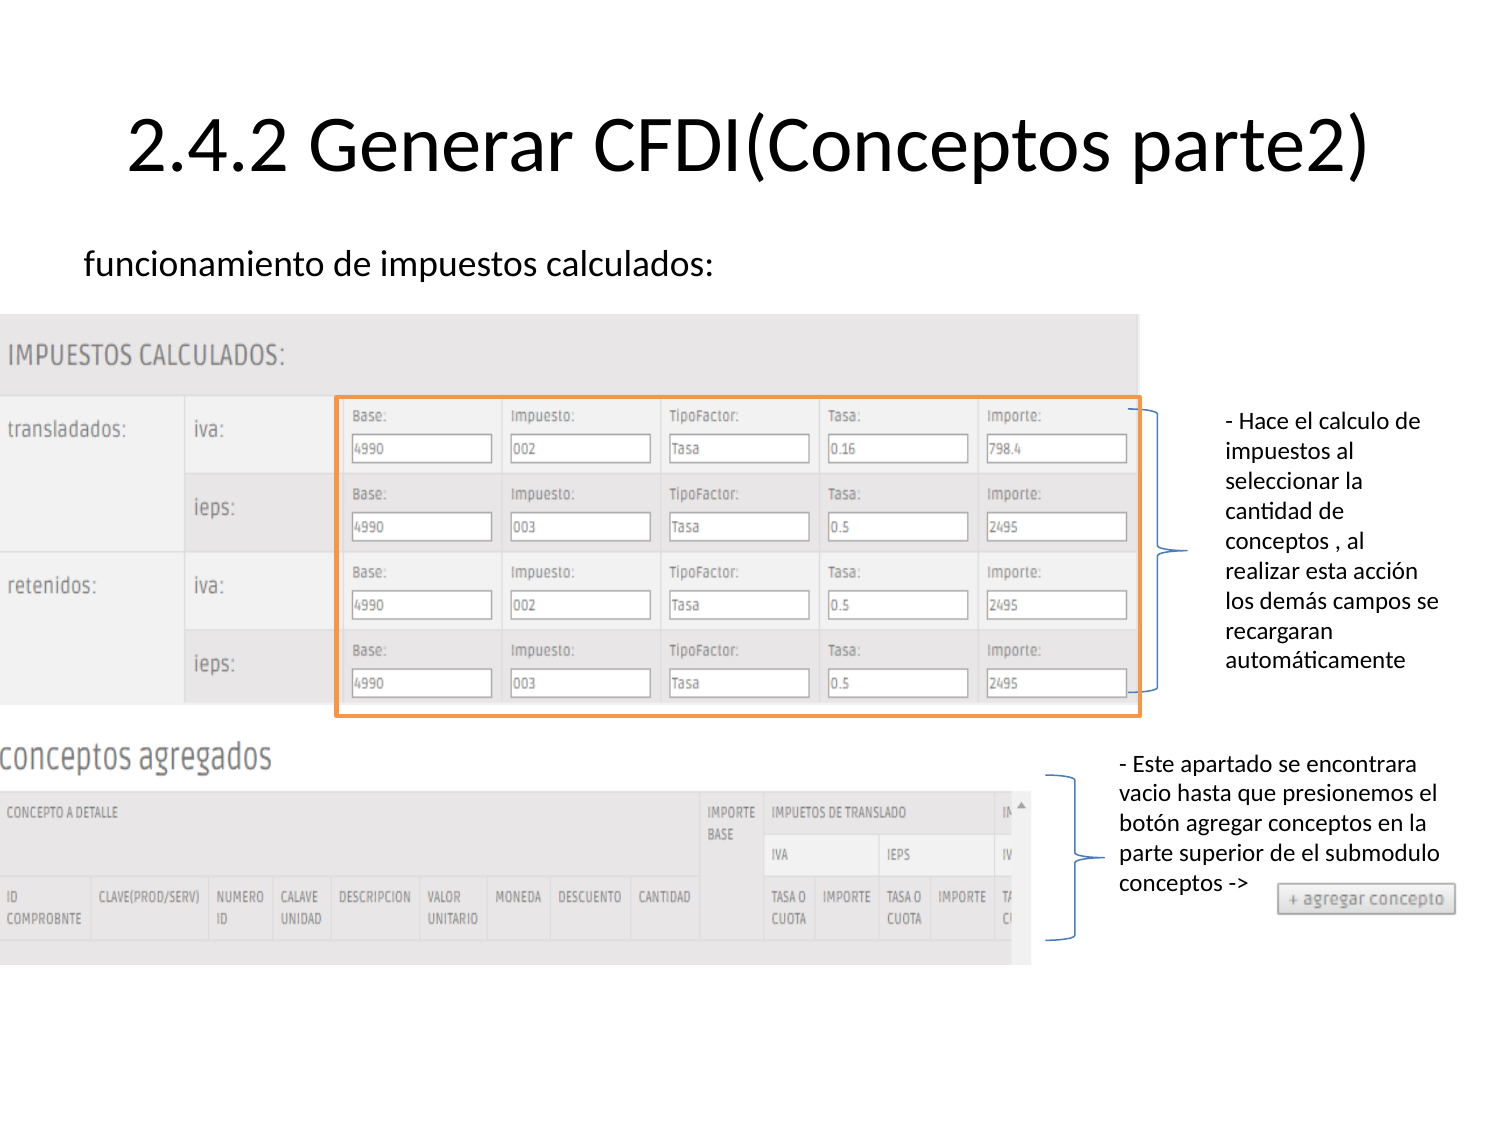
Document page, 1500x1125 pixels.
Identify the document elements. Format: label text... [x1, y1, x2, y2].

text_box funcionamiento de impuestos calculados: [68, 231, 730, 292]
picture [1269, 881, 1459, 918]
text_box [1145, 409, 1188, 693]
text_box [1045, 774, 1104, 942]
title 2.4.2 Generar CFDI(Conceptos parte2) [75, 45, 1425, 233]
text_box - Hace el calculo de impuestos al seleccionar la cantidad de conceptos , al realizar esta acción los demás campos se recargaran automáticamente [1210, 397, 1459, 682]
picture [0, 314, 1141, 705]
picture [0, 727, 1040, 965]
text_box - Este apartado se encontrara vacio hasta que presionemos el botón agregar conceptos en la parte superior de el submodulo conceptos -> [1104, 739, 1459, 905]
text_box [334, 711, 1142, 718]
